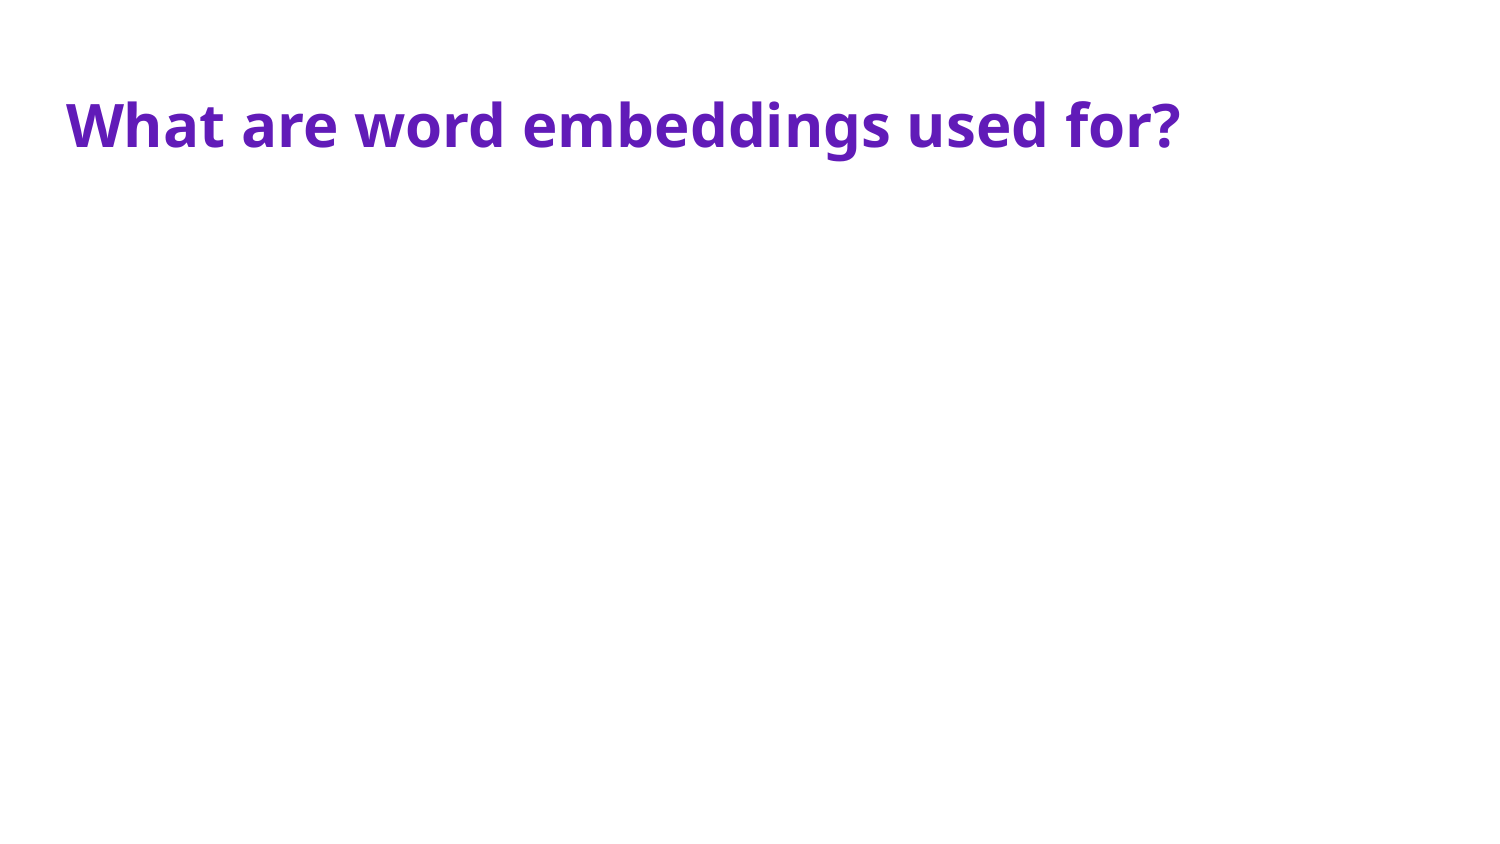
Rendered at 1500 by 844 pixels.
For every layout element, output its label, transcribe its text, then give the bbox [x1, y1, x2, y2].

title What are word embeddings used for? [51, 72, 1449, 176]
